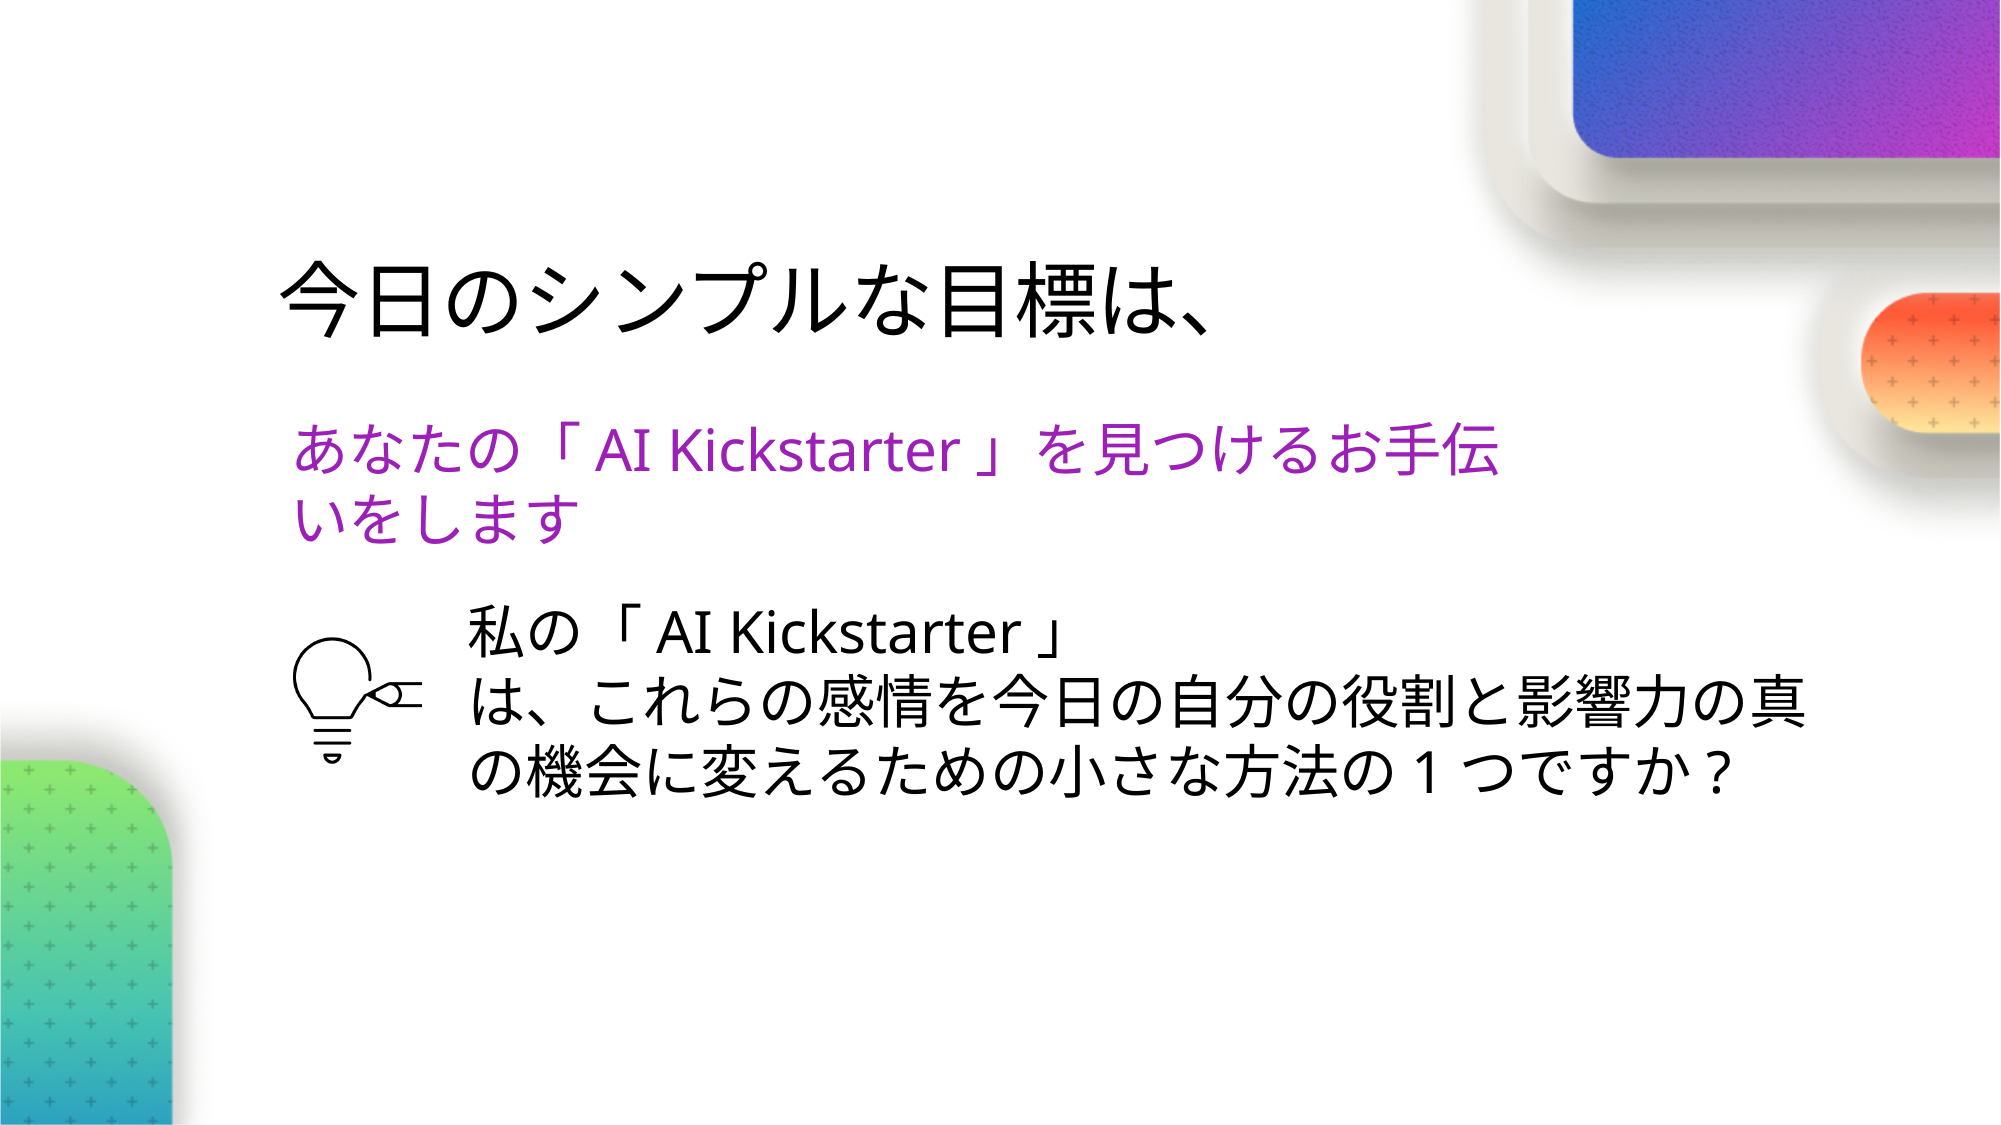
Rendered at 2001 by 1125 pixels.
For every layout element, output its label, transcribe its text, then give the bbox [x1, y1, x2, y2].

text_box 私の「AI Kickstarter」 は、これらの感情を今日の自分の役割と影響力の真の機会に変えるための小さな方法の1つですか? [452, 587, 1853, 881]
picture [0, 696, 324, 1124]
text_box あなたの「AI Kickstarter」を見つけるお手伝いをします [275, 405, 1535, 561]
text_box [1447, 0, 1996, 552]
title 今日のシンプルな目標は、 [277, 248, 1447, 350]
picture [277, 625, 428, 776]
